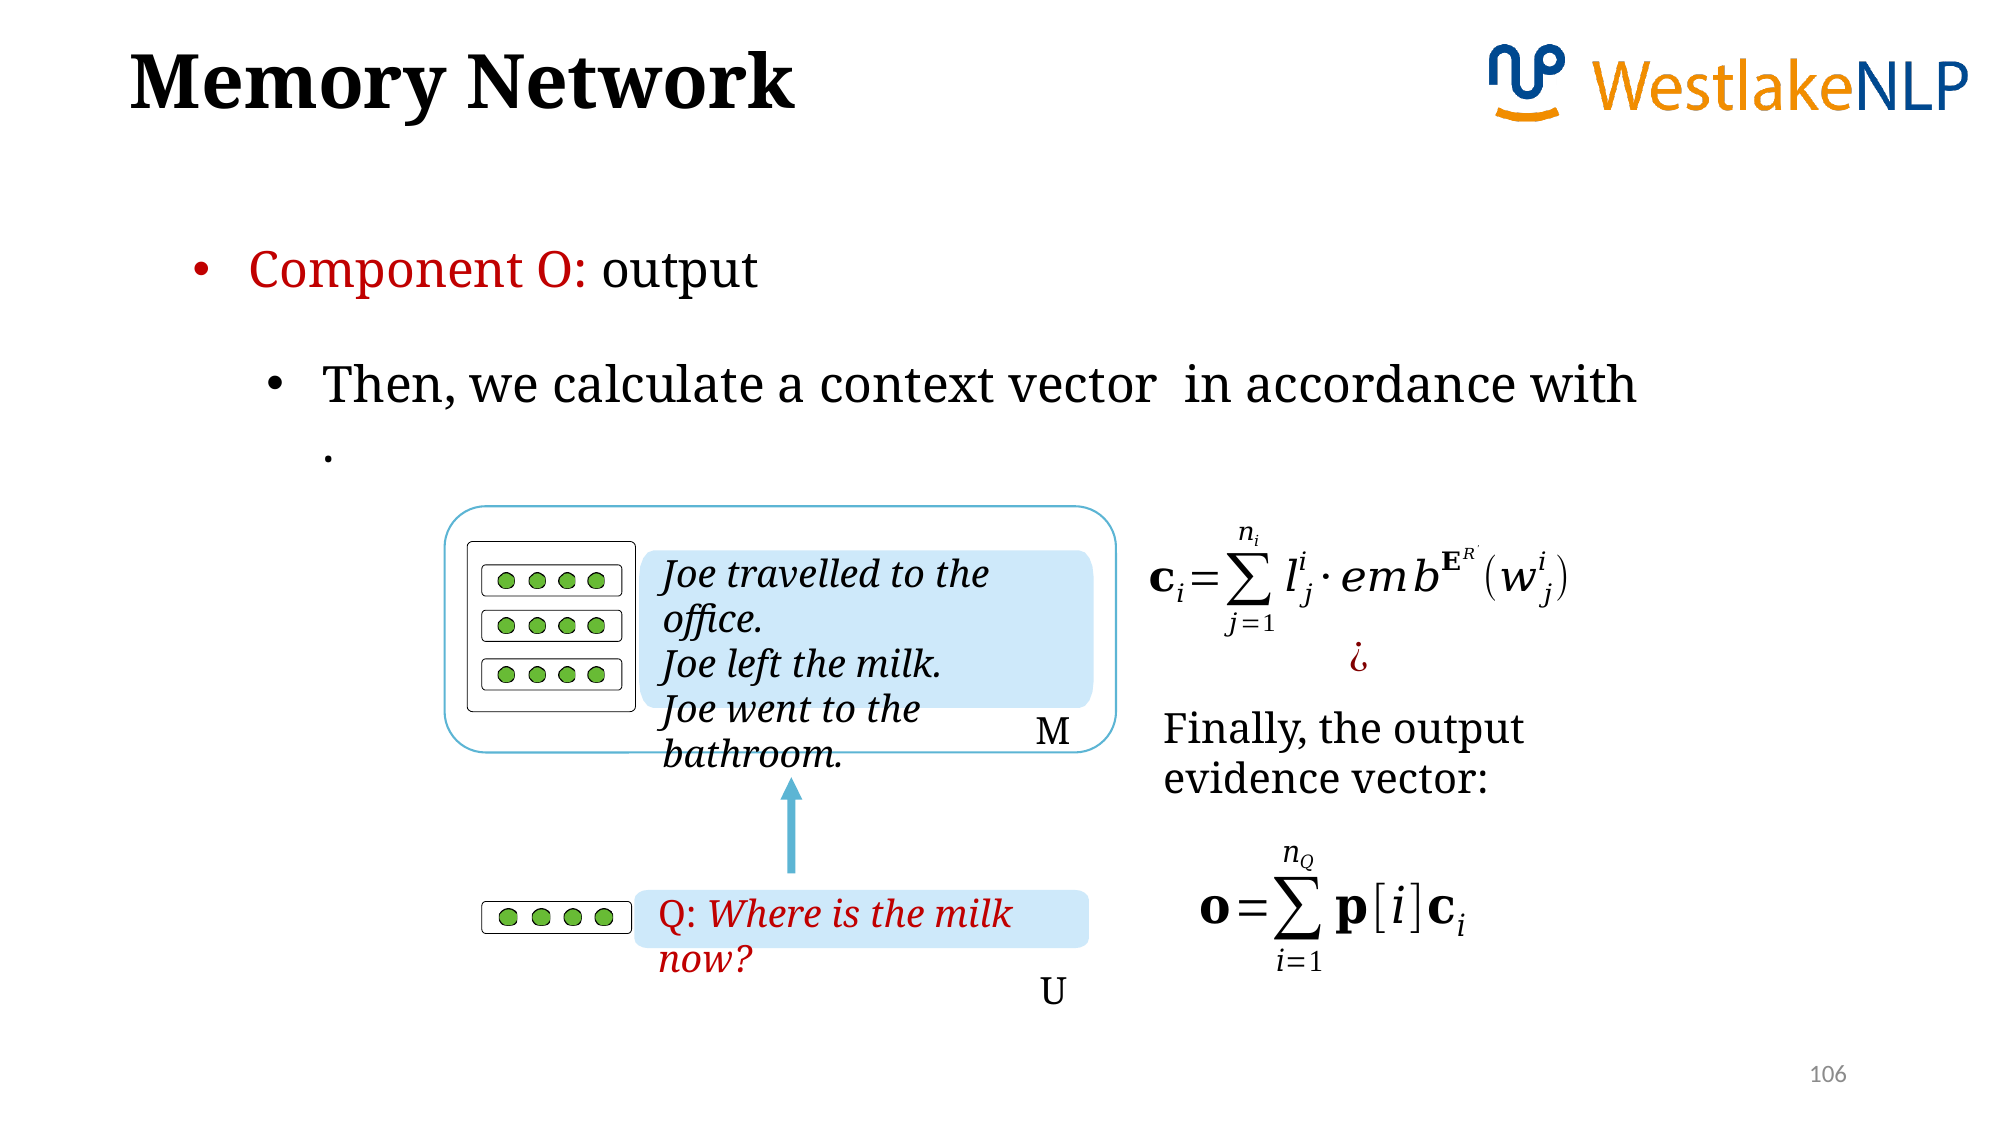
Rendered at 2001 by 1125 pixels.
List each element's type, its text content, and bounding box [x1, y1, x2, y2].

text_box [778, 774, 805, 875]
text_box Finally, the output evidence vector: [1148, 694, 1556, 810]
text_box Component O: output [177, 230, 1698, 306]
slide_number 106 [1412, 1042, 1863, 1103]
text_box U [1025, 959, 1082, 1020]
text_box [444, 506, 1116, 761]
text_box Memory Network [115, 26, 1354, 131]
picture [1459, 0, 2000, 170]
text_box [481, 889, 1089, 949]
